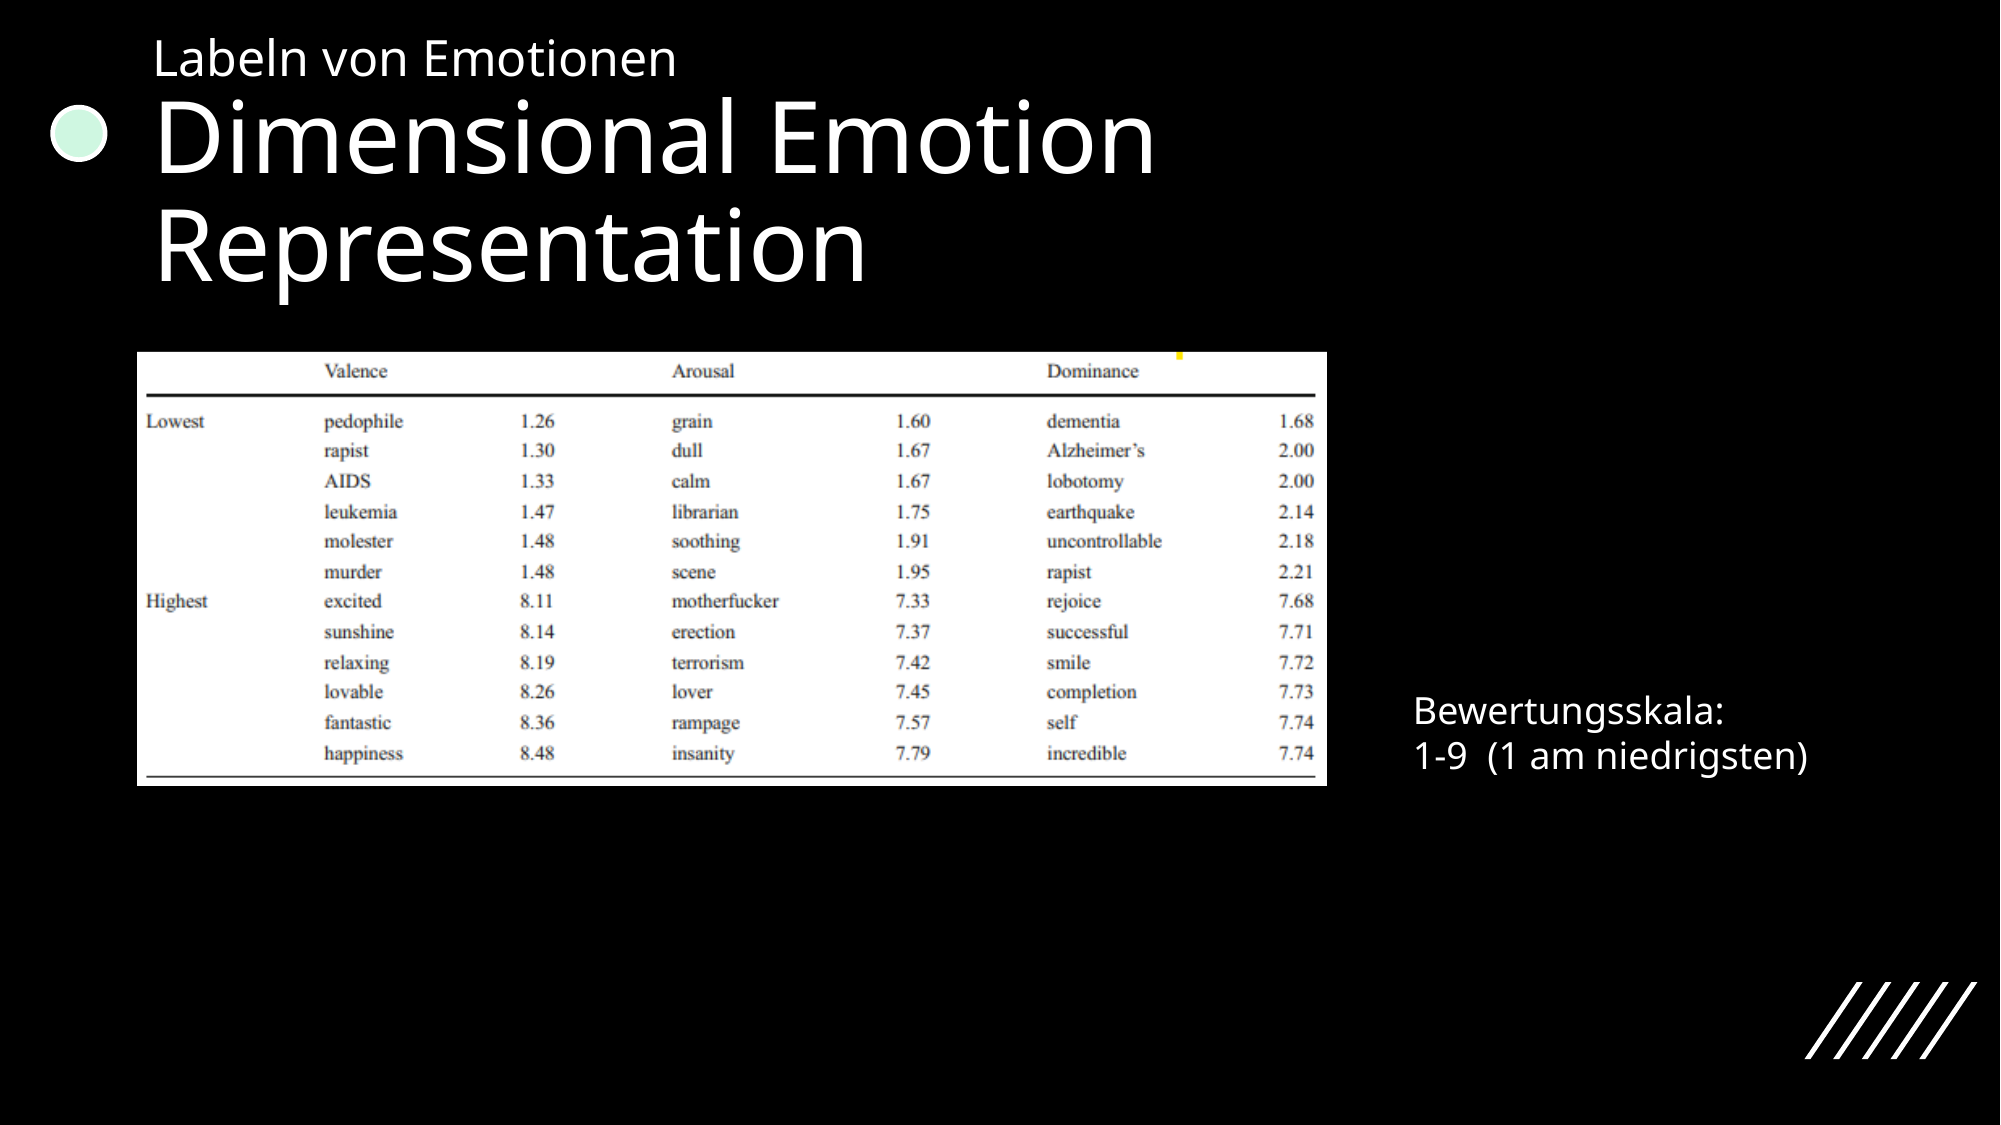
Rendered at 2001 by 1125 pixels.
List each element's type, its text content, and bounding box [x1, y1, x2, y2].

title Labeln von Emotionen Dimensional Emotion Representation [137, 59, 1863, 278]
text_box Bewertungsskala: 1-9 (1 am niedrigsten) [1398, 679, 1923, 785]
picture [137, 339, 1327, 786]
